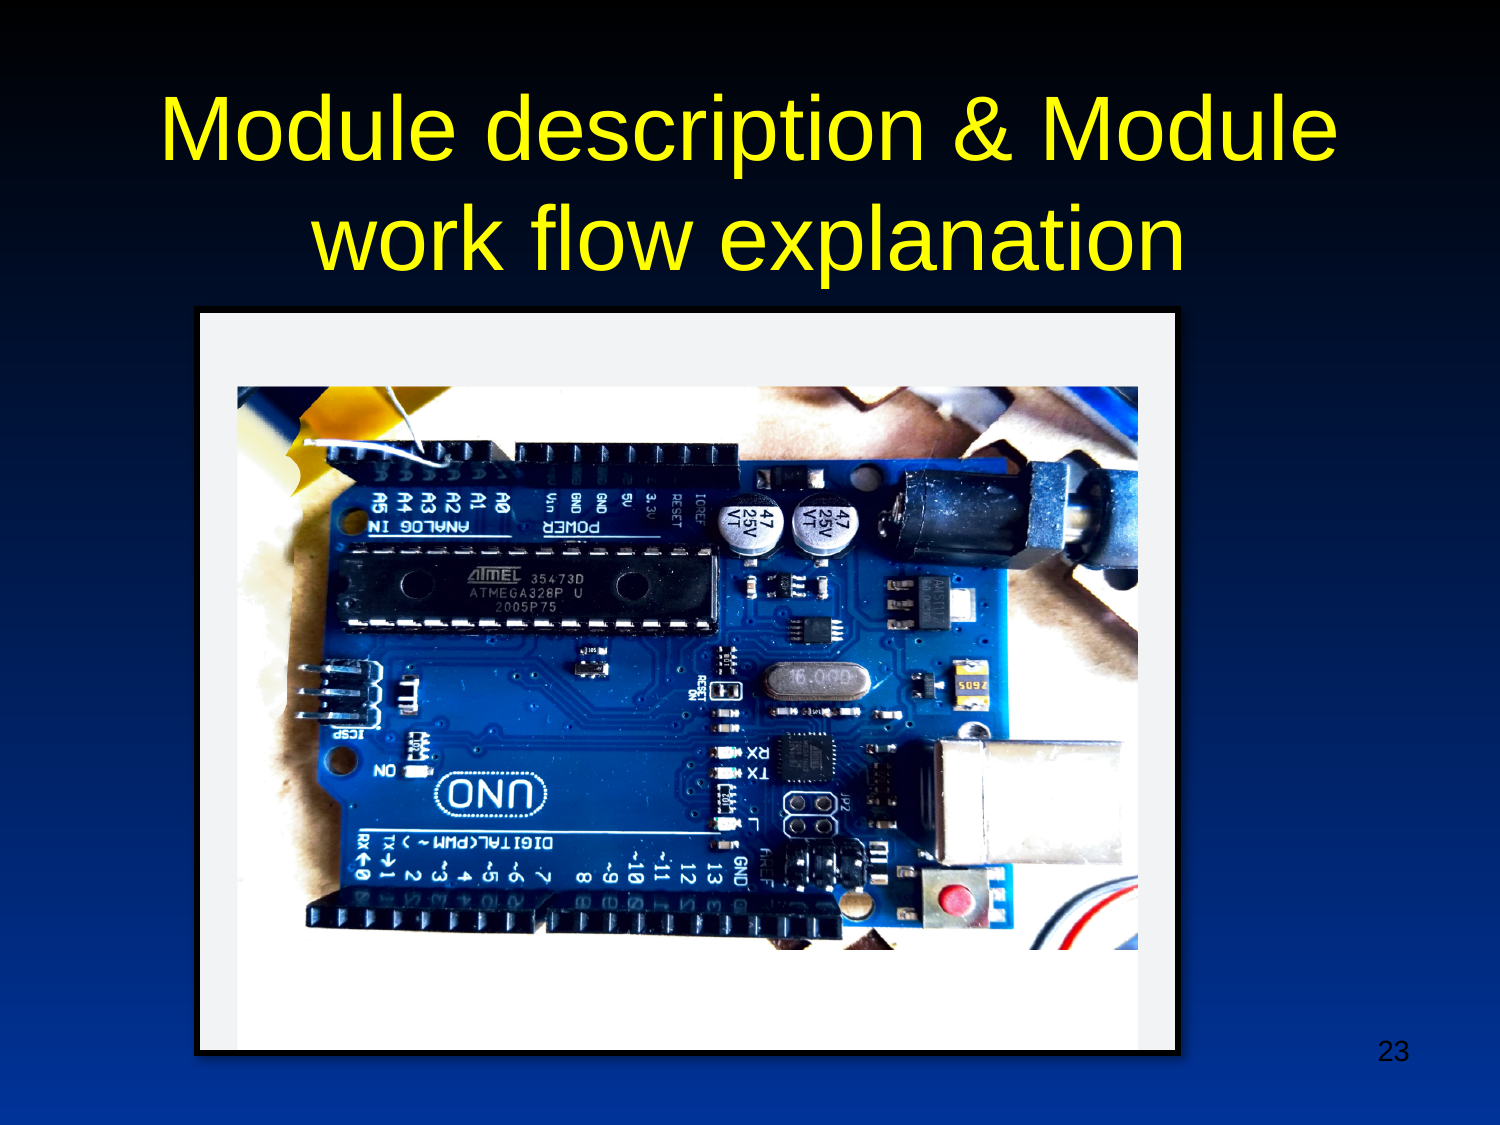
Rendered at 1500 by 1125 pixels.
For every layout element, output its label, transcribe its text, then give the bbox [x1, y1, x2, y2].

title Module description & Module work flow explanation [75, 45, 1425, 313]
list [199, 312, 1176, 1051]
text_box ‹#› [1074, 1024, 1425, 1103]
